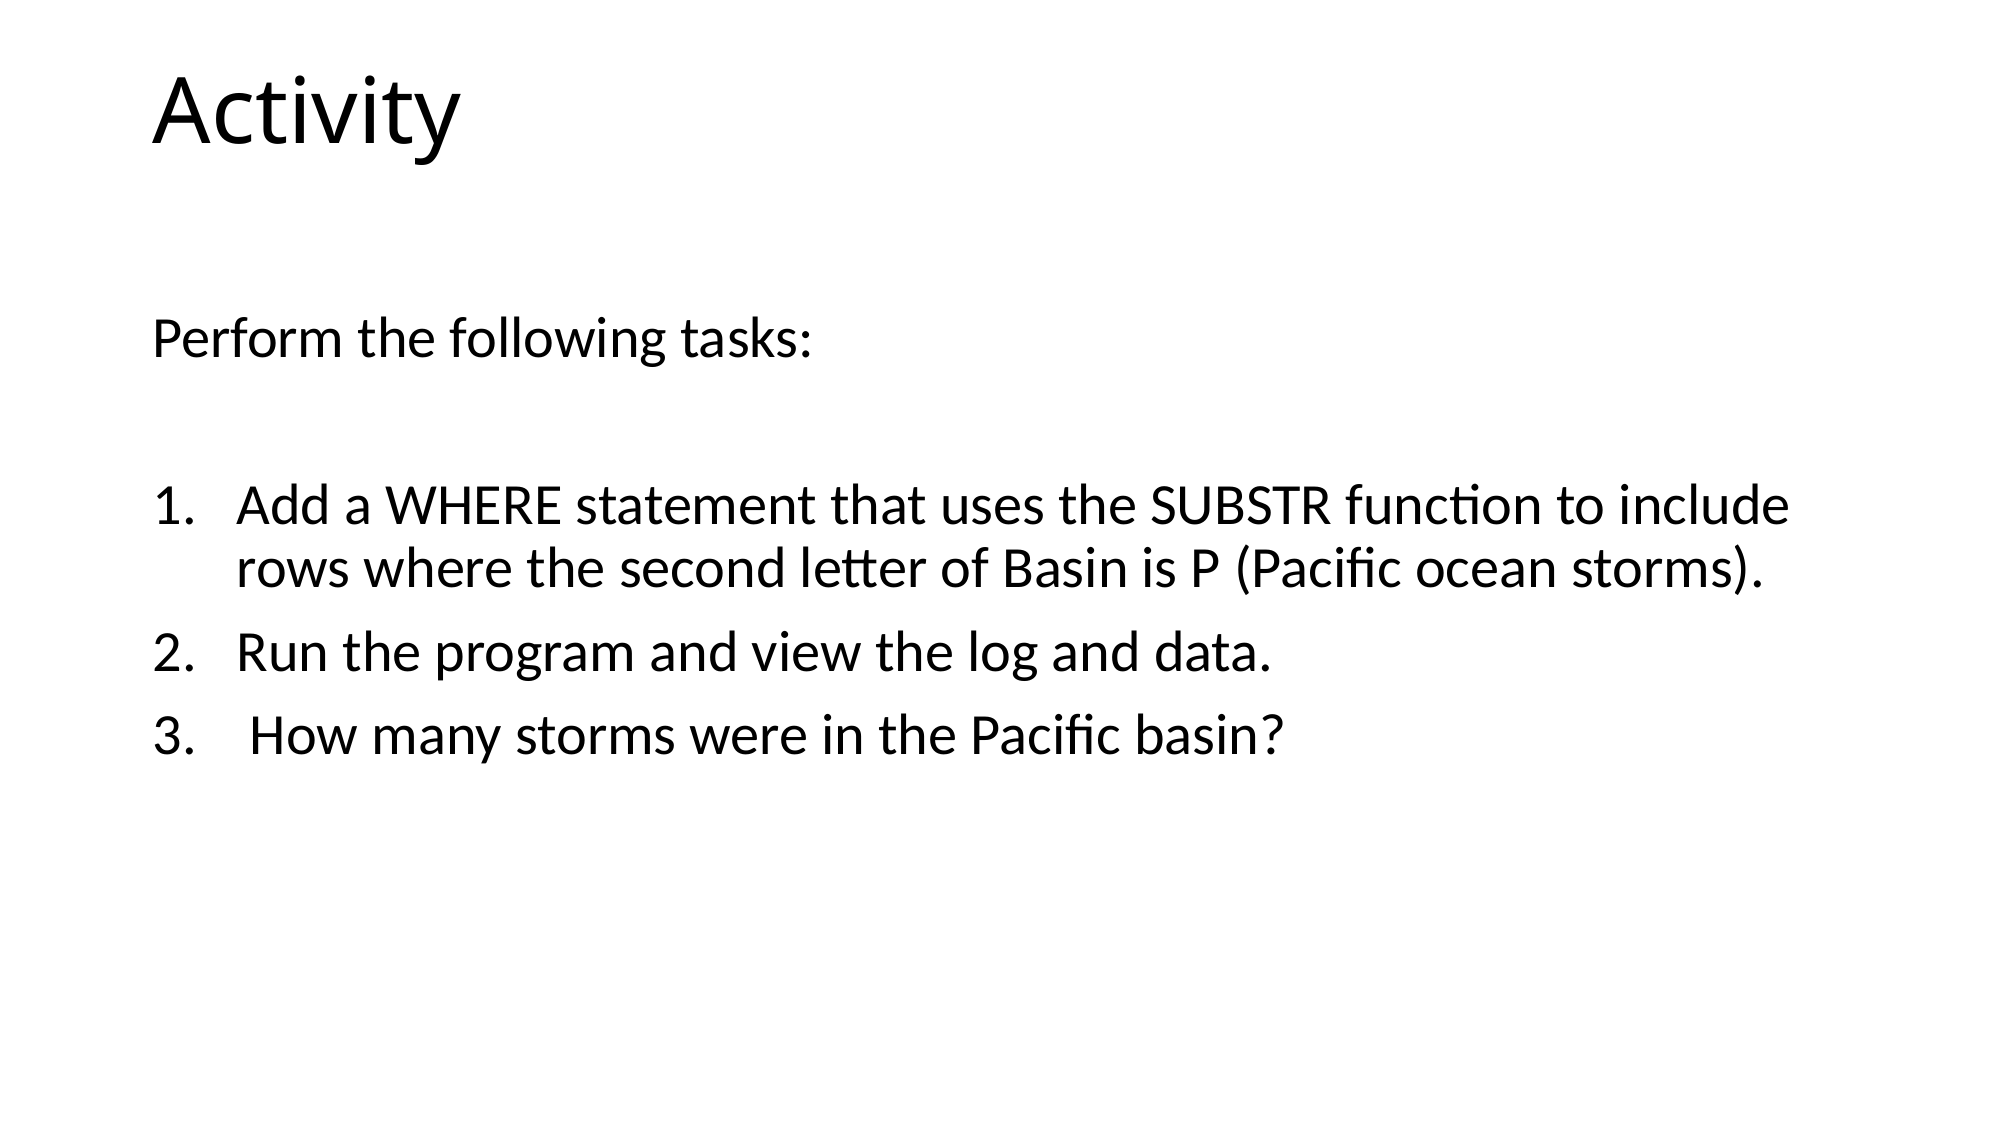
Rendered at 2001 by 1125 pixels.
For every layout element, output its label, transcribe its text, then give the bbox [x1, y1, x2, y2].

title Activity [137, 59, 1863, 278]
list Perform the following tasks: Add a WHERE statement that uses the SUBSTR function to include rows where the second letter of Basin is P (Pacific ocean storms). Run the program and view the log and data. How many storms were in the Pacific basin? [137, 299, 1863, 1014]
